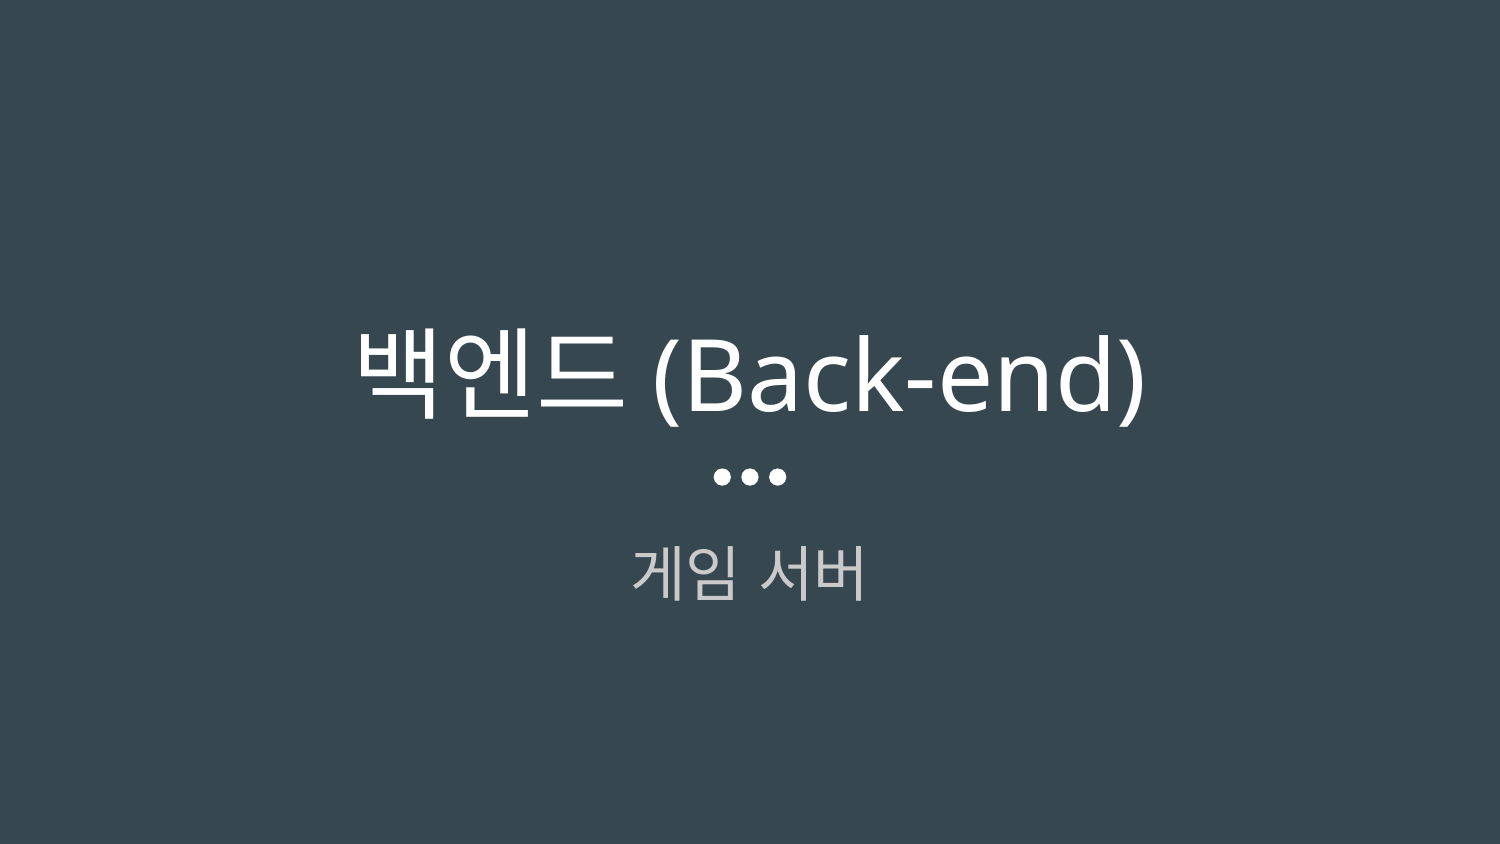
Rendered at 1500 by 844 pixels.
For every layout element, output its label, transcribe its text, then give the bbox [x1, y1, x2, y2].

title 백엔드(Back-end) [110, 162, 1390, 447]
subtitle 게임 서버 [110, 520, 1390, 651]
